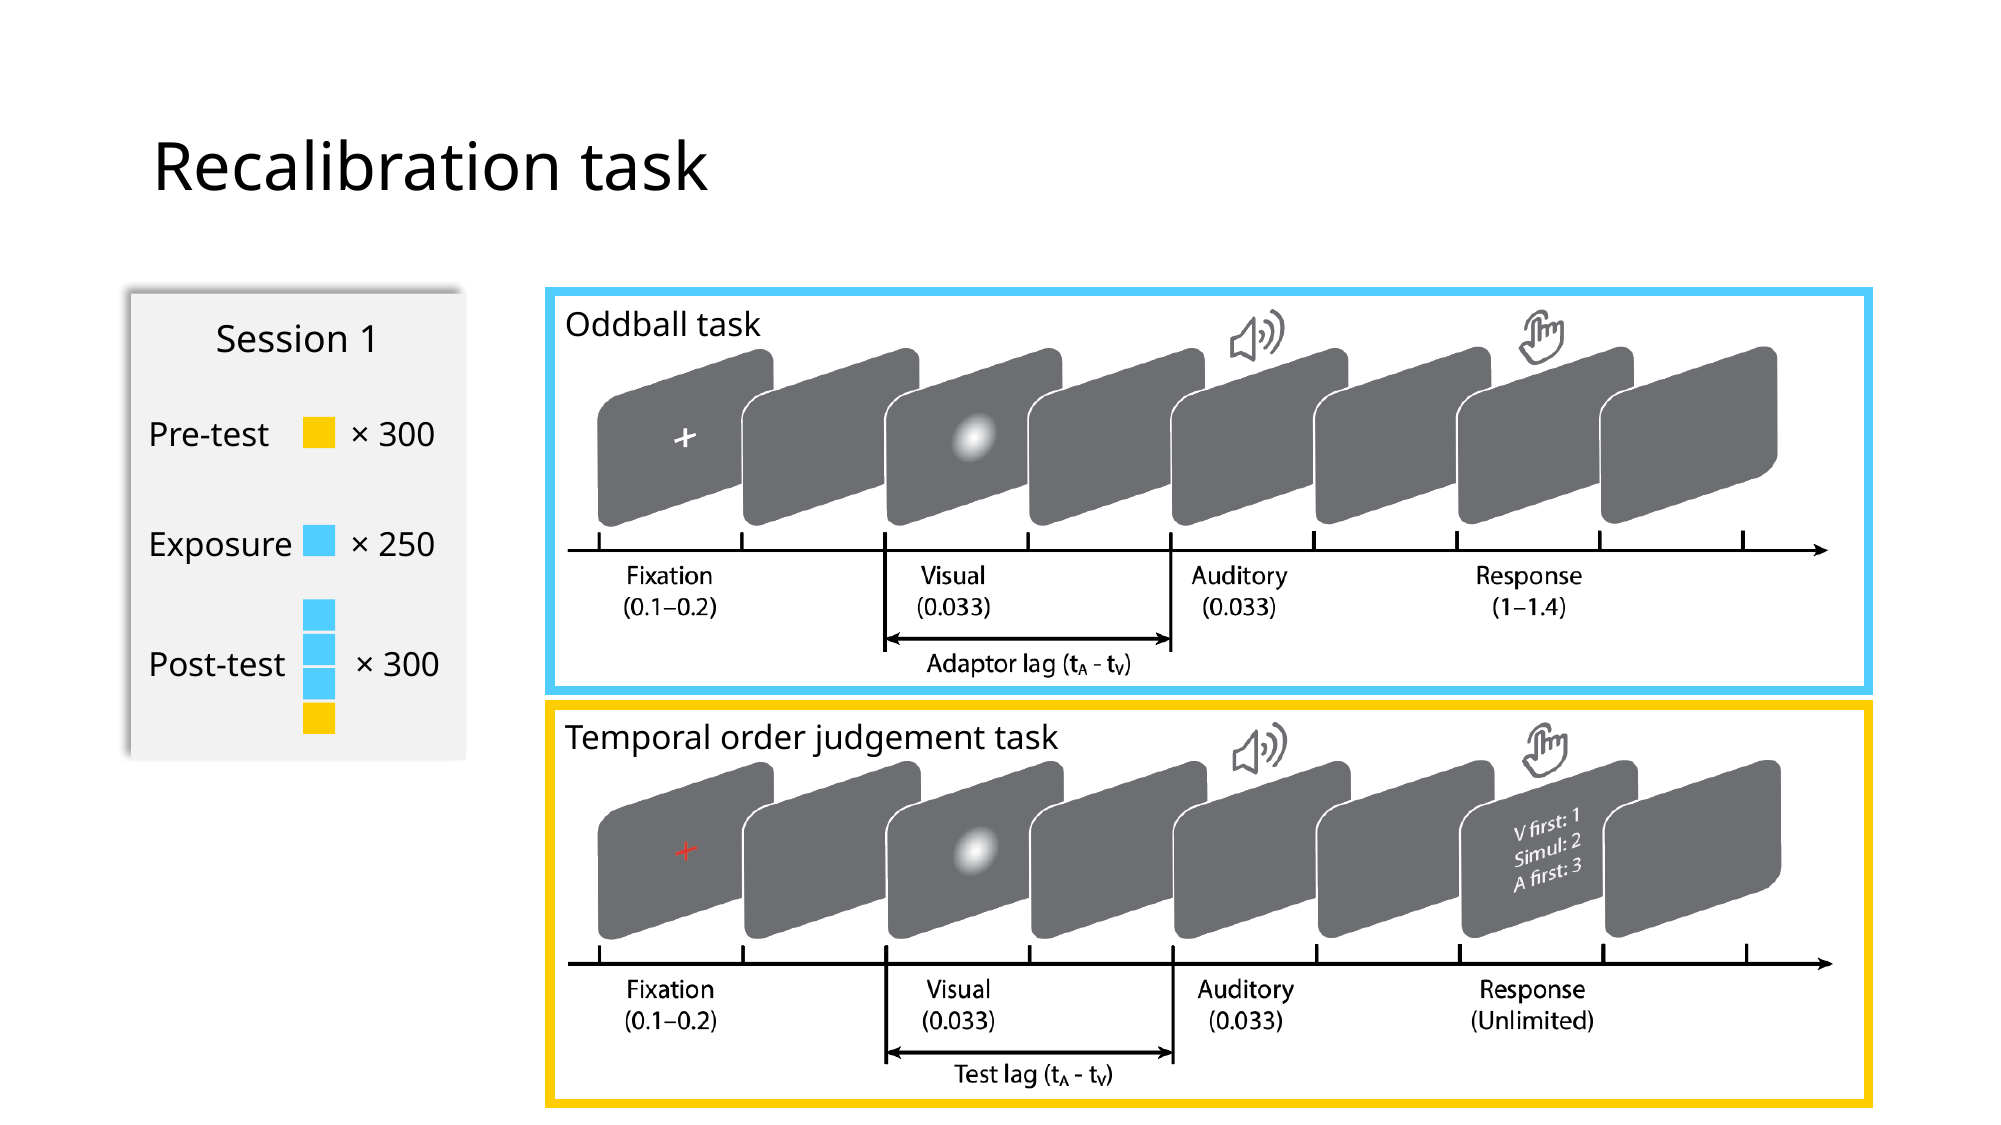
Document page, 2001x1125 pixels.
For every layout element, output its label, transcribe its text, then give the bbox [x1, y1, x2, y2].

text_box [549, 704, 1869, 1104]
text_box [131, 293, 469, 780]
title Recalibration task [137, 59, 1863, 278]
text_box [549, 291, 1869, 691]
